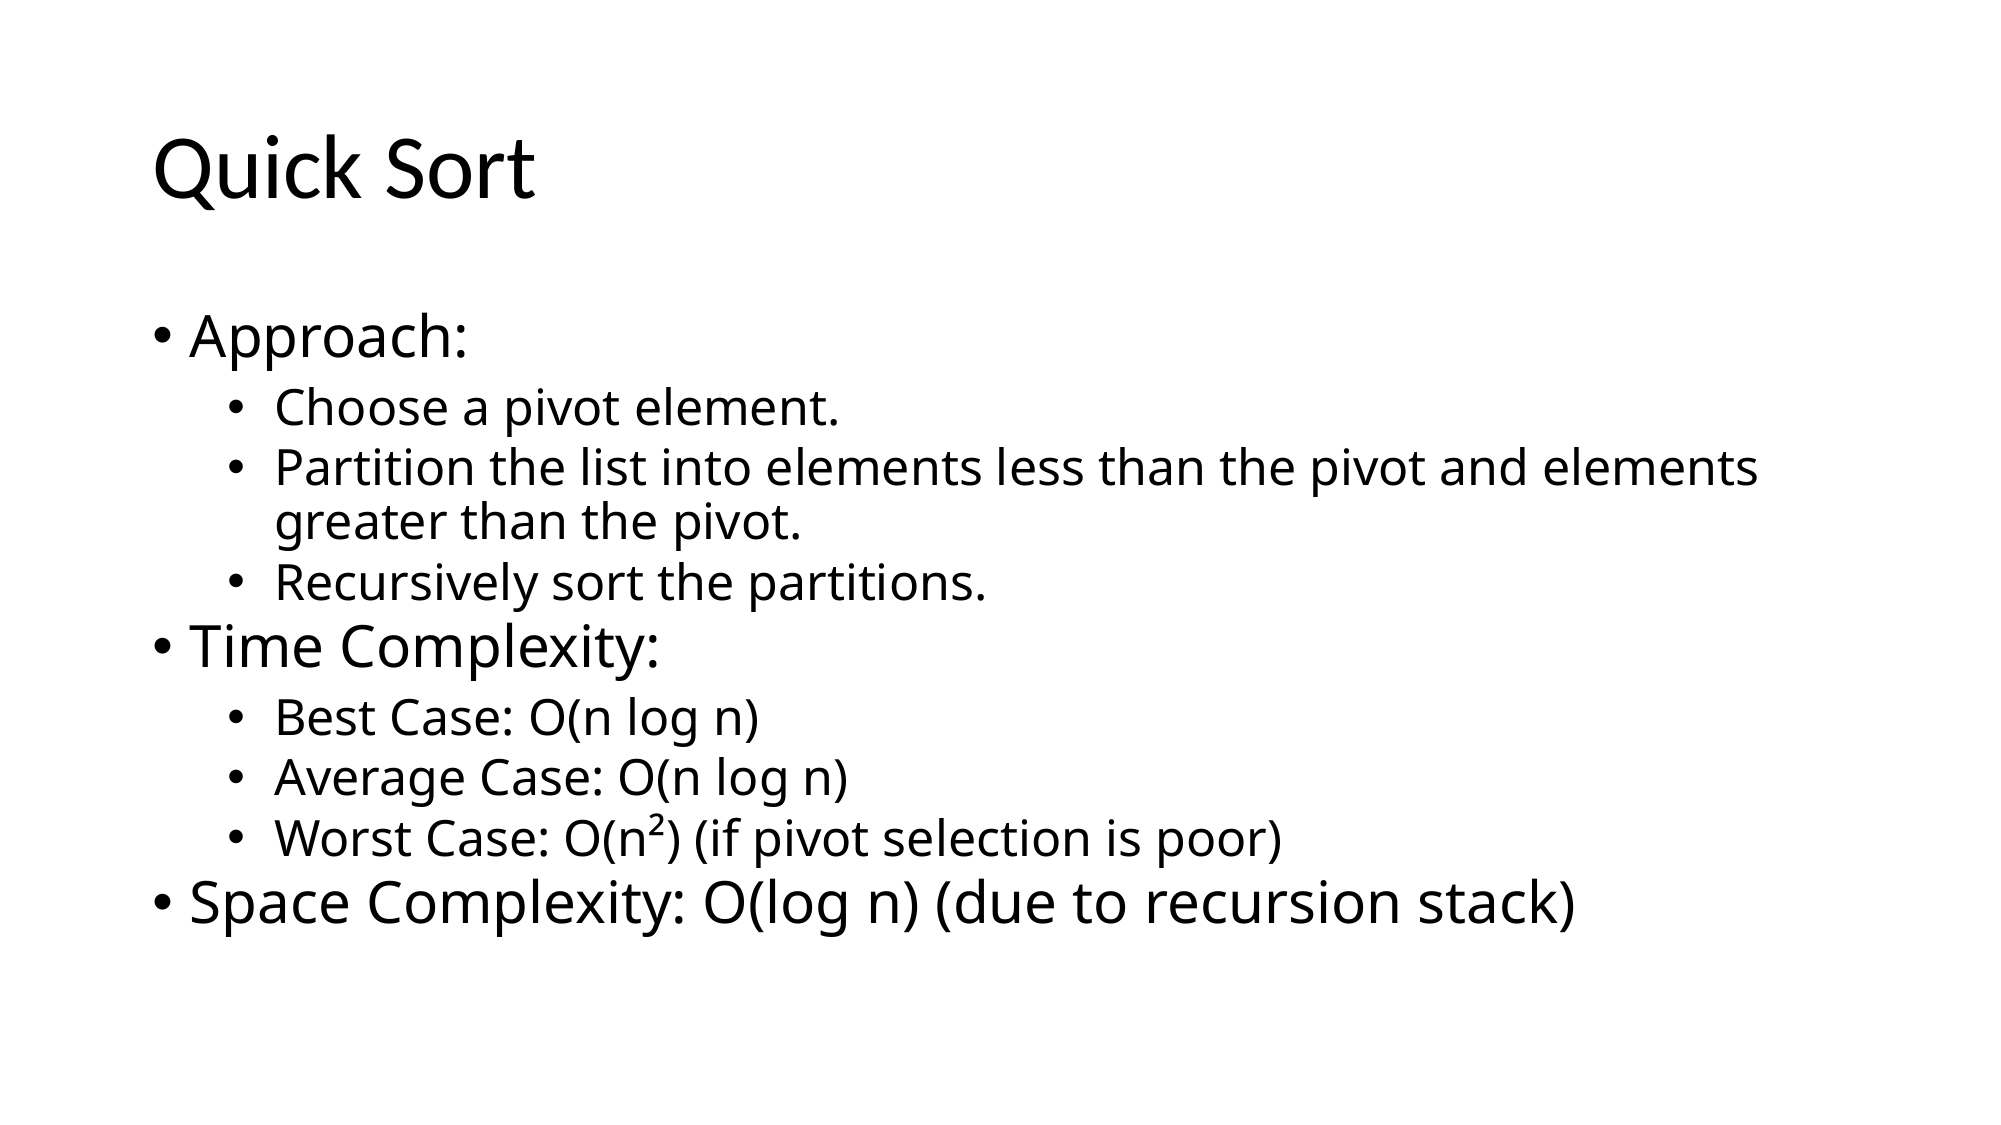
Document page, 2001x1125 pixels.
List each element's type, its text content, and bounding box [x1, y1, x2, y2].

title Quick Sort [137, 59, 1863, 278]
list Approach: Choose a pivot element. Partition the list into elements less than the pivot and elements greater than the pivot. Recursively sort the partitions. Time Complexity: Best Case: O(n log n) Average Case: O(n log n) Worst Case: O(n²) (if pivot selection is poor) Space Complexity: O(log n) (due to recursion stack) [137, 299, 1863, 1014]
